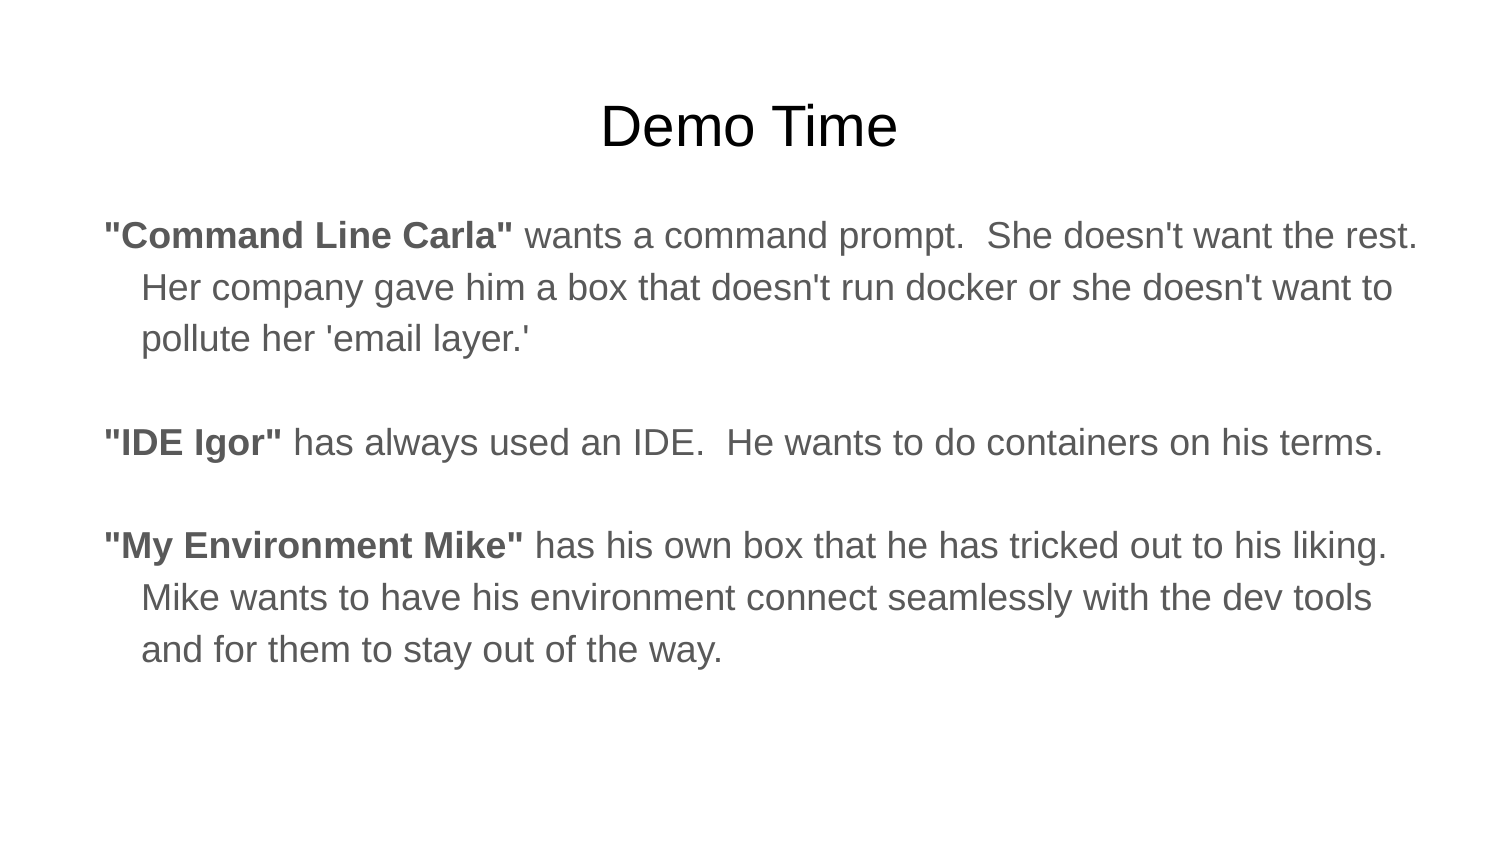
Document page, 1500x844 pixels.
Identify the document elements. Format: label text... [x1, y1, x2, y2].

title Demo Time [51, 72, 1449, 167]
list "Command Line Carla" wants a command prompt. She doesn't want the rest. Her company gave him a box that doesn't run docker or she doesn't want to pollute her 'email layer.' "IDE Igor" has always used an IDE. He wants to do containers on his terms. "My Environment Mike" has his own box that he has tricked out to his liking. Mike wants to have his environment connect seamlessly with the dev tools and for them to stay out of the way. [51, 189, 1449, 750]
